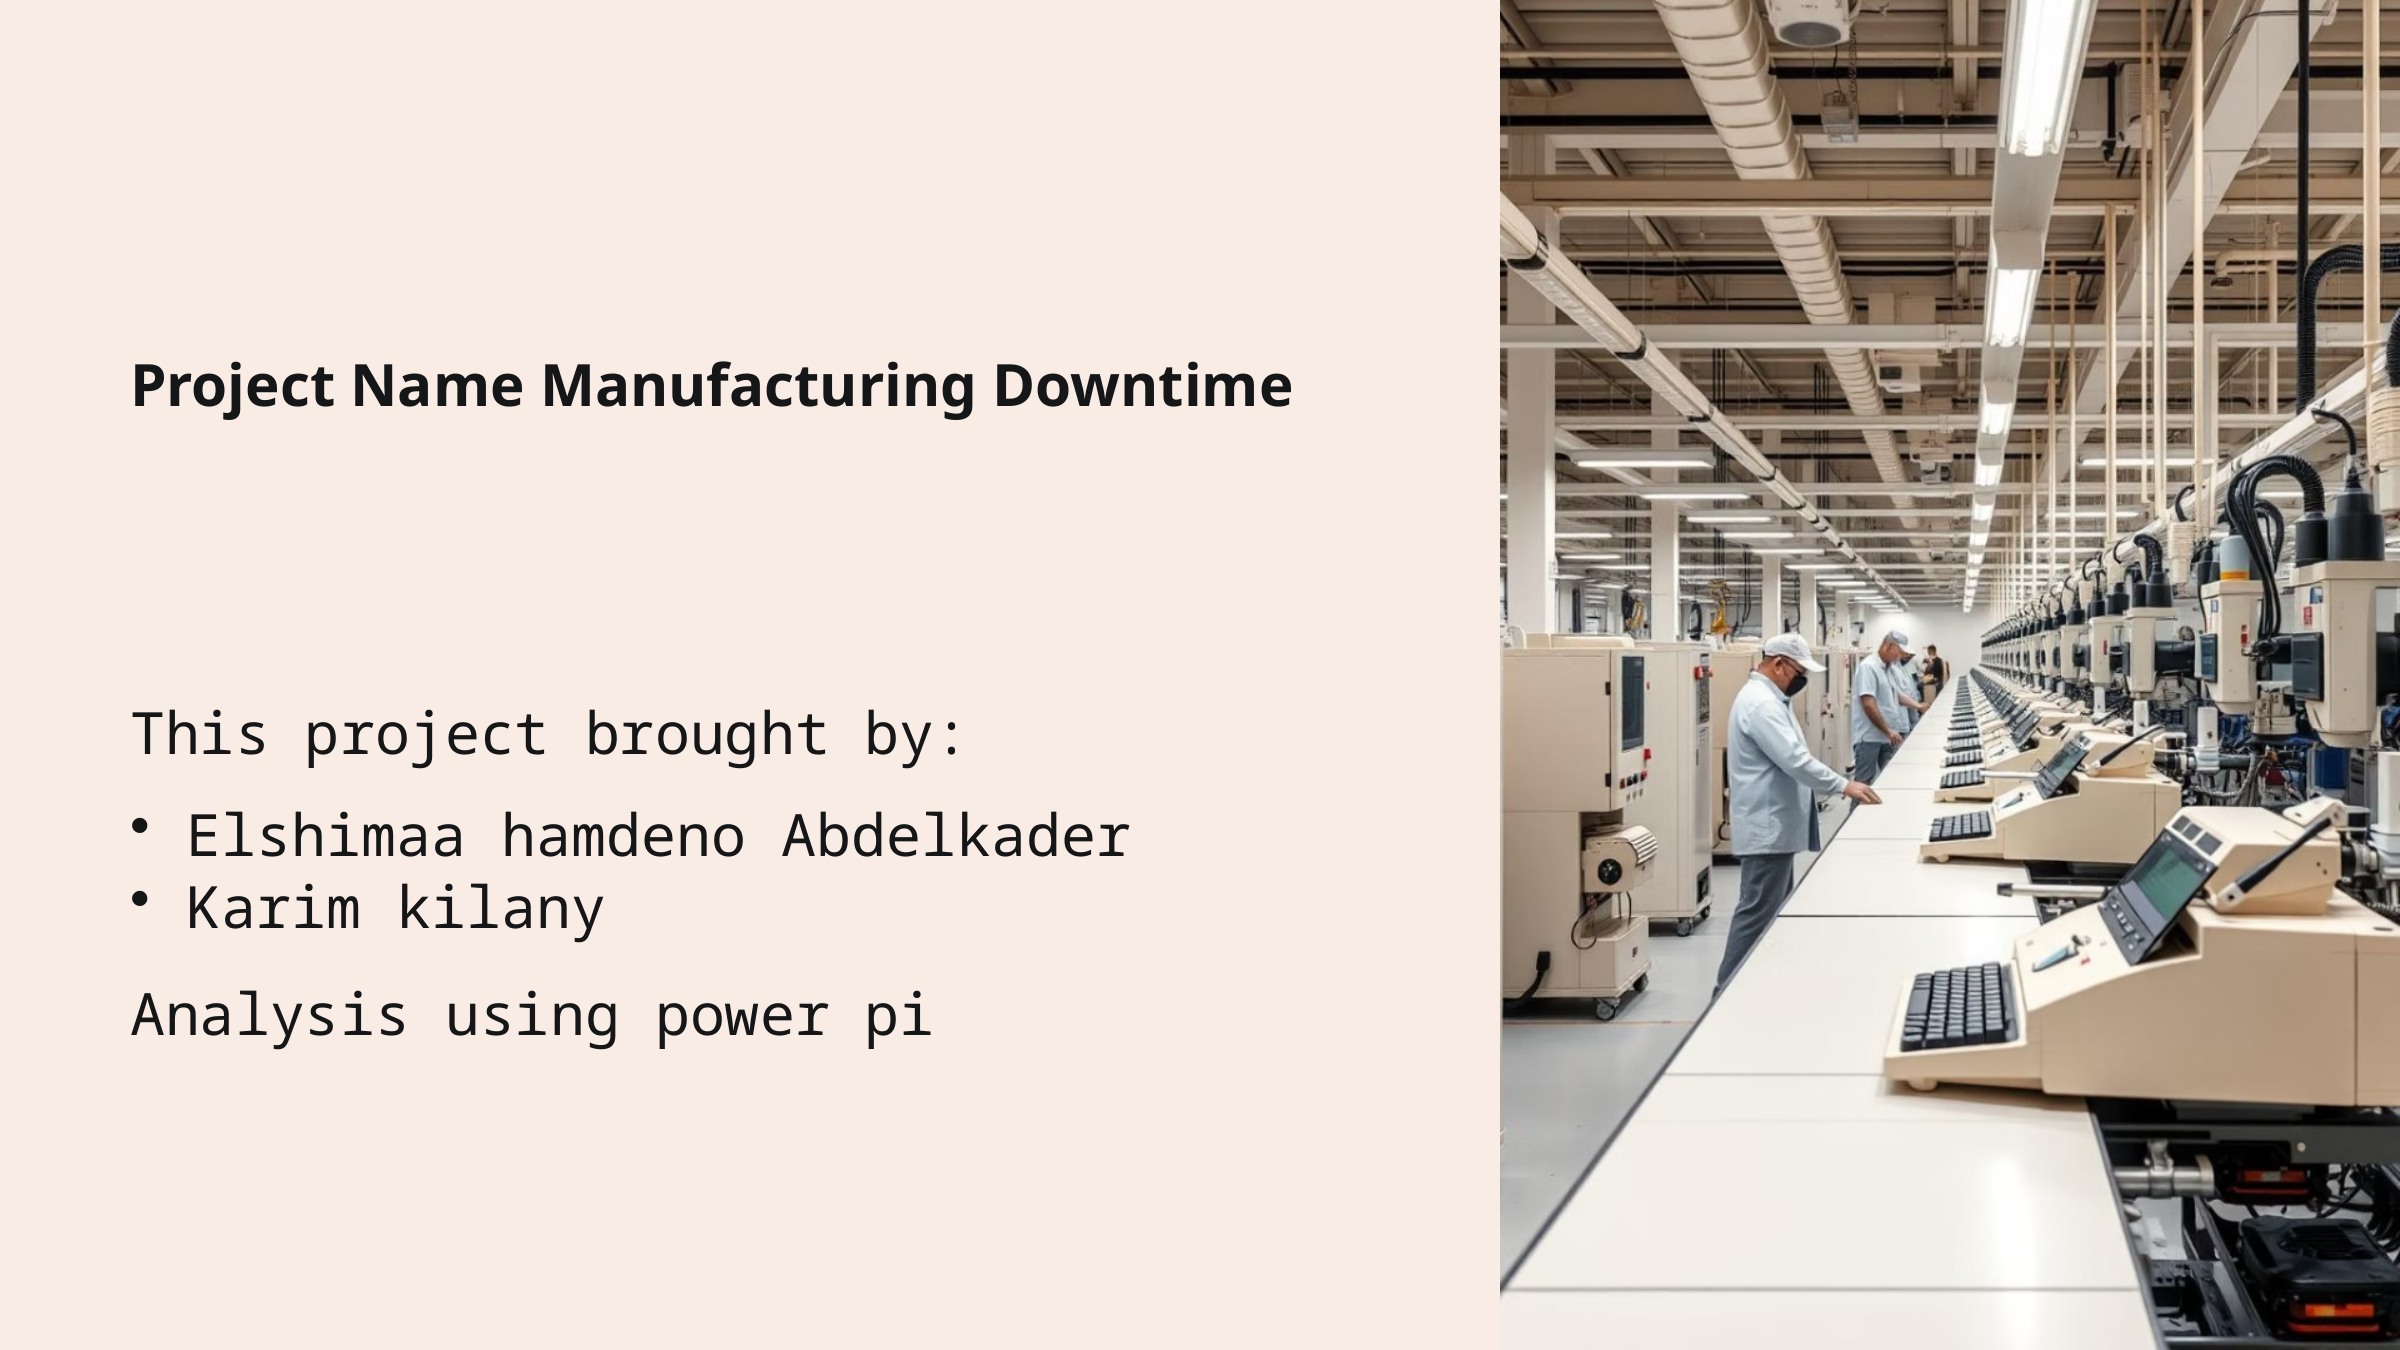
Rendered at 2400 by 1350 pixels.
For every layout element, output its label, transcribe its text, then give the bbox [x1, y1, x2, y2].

text_box Elshimaa hamdeno Abdelkader [130, 808, 1370, 868]
text_box Project Name Manufacturing Downtime [130, 302, 1370, 652]
text_box This project brought by: [130, 707, 1370, 767]
picture [1499, 0, 2400, 1350]
text_box Analysis using power pi [130, 987, 1370, 1048]
text_box Karim kilany [130, 880, 1370, 941]
